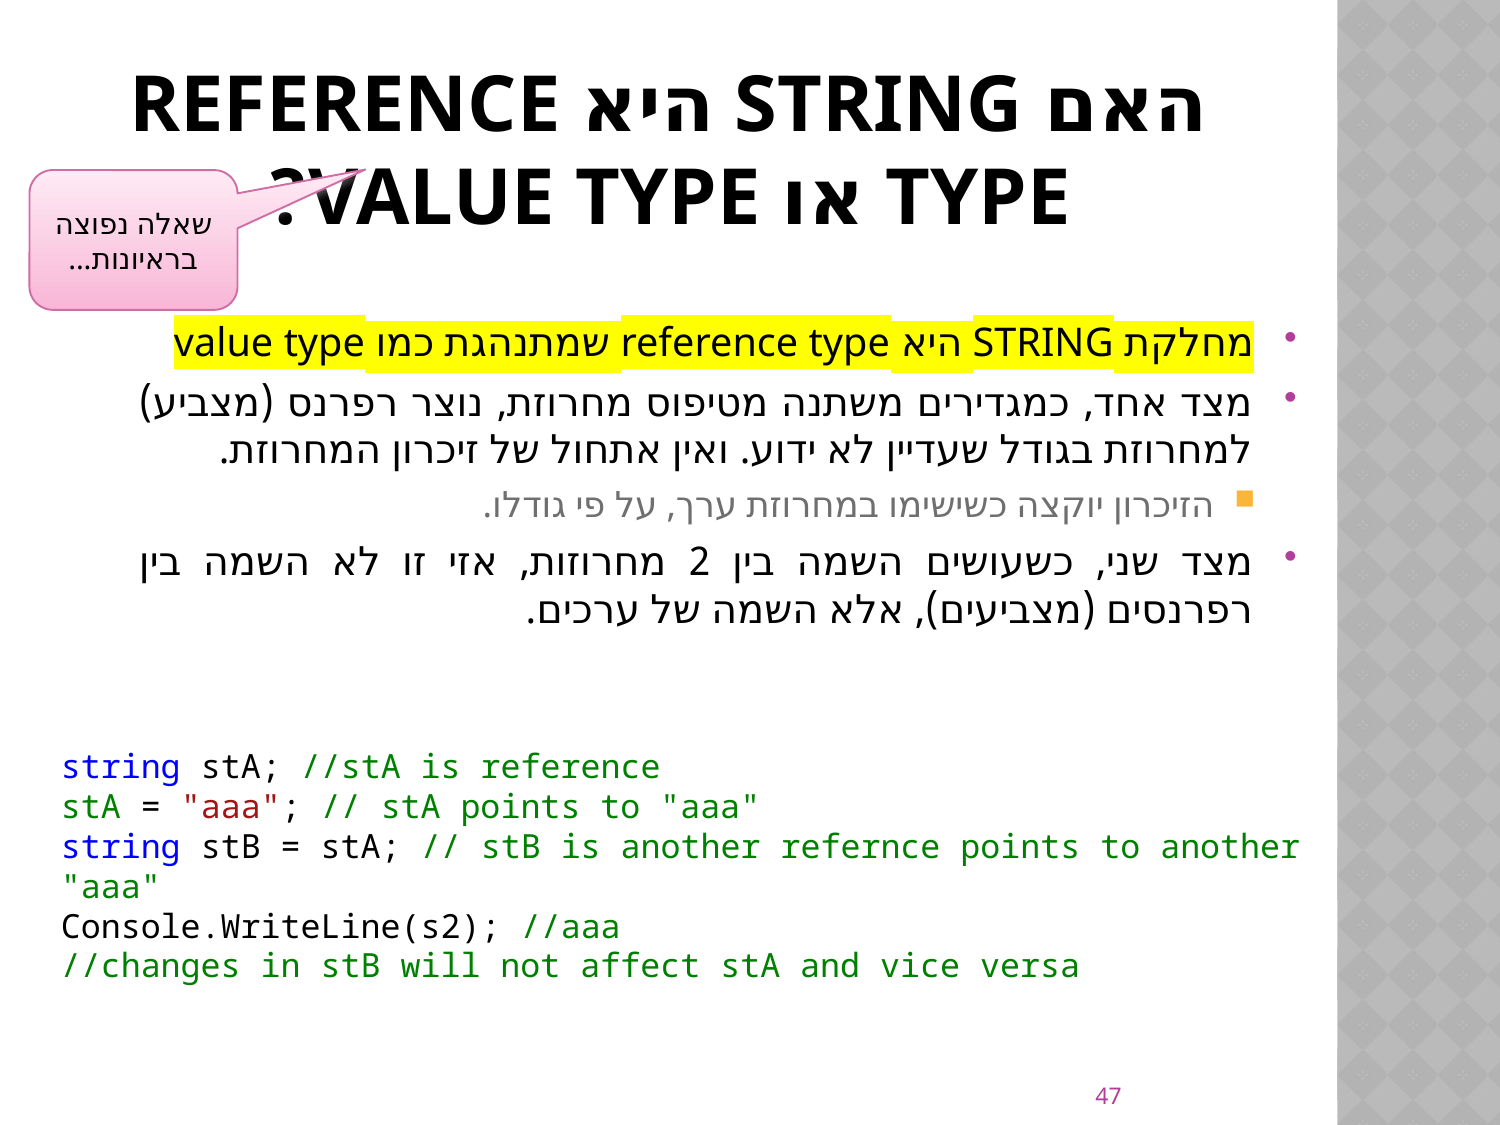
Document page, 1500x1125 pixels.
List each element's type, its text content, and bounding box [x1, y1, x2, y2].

list מחלקת STRING היא reference type שמתנהגת כמו value type מצד אחד, כמגדירים משתנה מטיפוס מחרוזת, נוצר רפרנס (מצביע) למחרוזת בגודל שעדיין לא ידוע. ואין אתחול של זיכרון המחרוזת. הזיכרון יוקצה כשישימו במחרוזת ערך, על פי גודלו. מצד שני, כשעושים השמה בין 2 מחרוזות, אזי זו לא השמה בין רפרנסים (מצביעים), אלא השמה של ערכים. [123, 309, 1312, 681]
text_box שאלה נפוצה בראיונות... [28, 168, 367, 311]
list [1337, 0, 1500, 1125]
text_box string stA; //stA is reference stA = "aaa"; // stA points to "aaa" string stB = stA; // stB is another refernce points to another "aaa" Console.WriteLine(s2); //aaa //changes in stB will not affect stA and vice versa [46, 737, 1390, 992]
slide_number 75 [239, 176, 355, 237]
slide_number 62 [239, 173, 364, 240]
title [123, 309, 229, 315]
title Nullable<T> Type [123, 309, 233, 318]
slide_number 47 [1025, 1075, 1122, 1113]
title האם STRING היא Reference TYPE או VALUE TYPE? [75, 52, 1263, 240]
